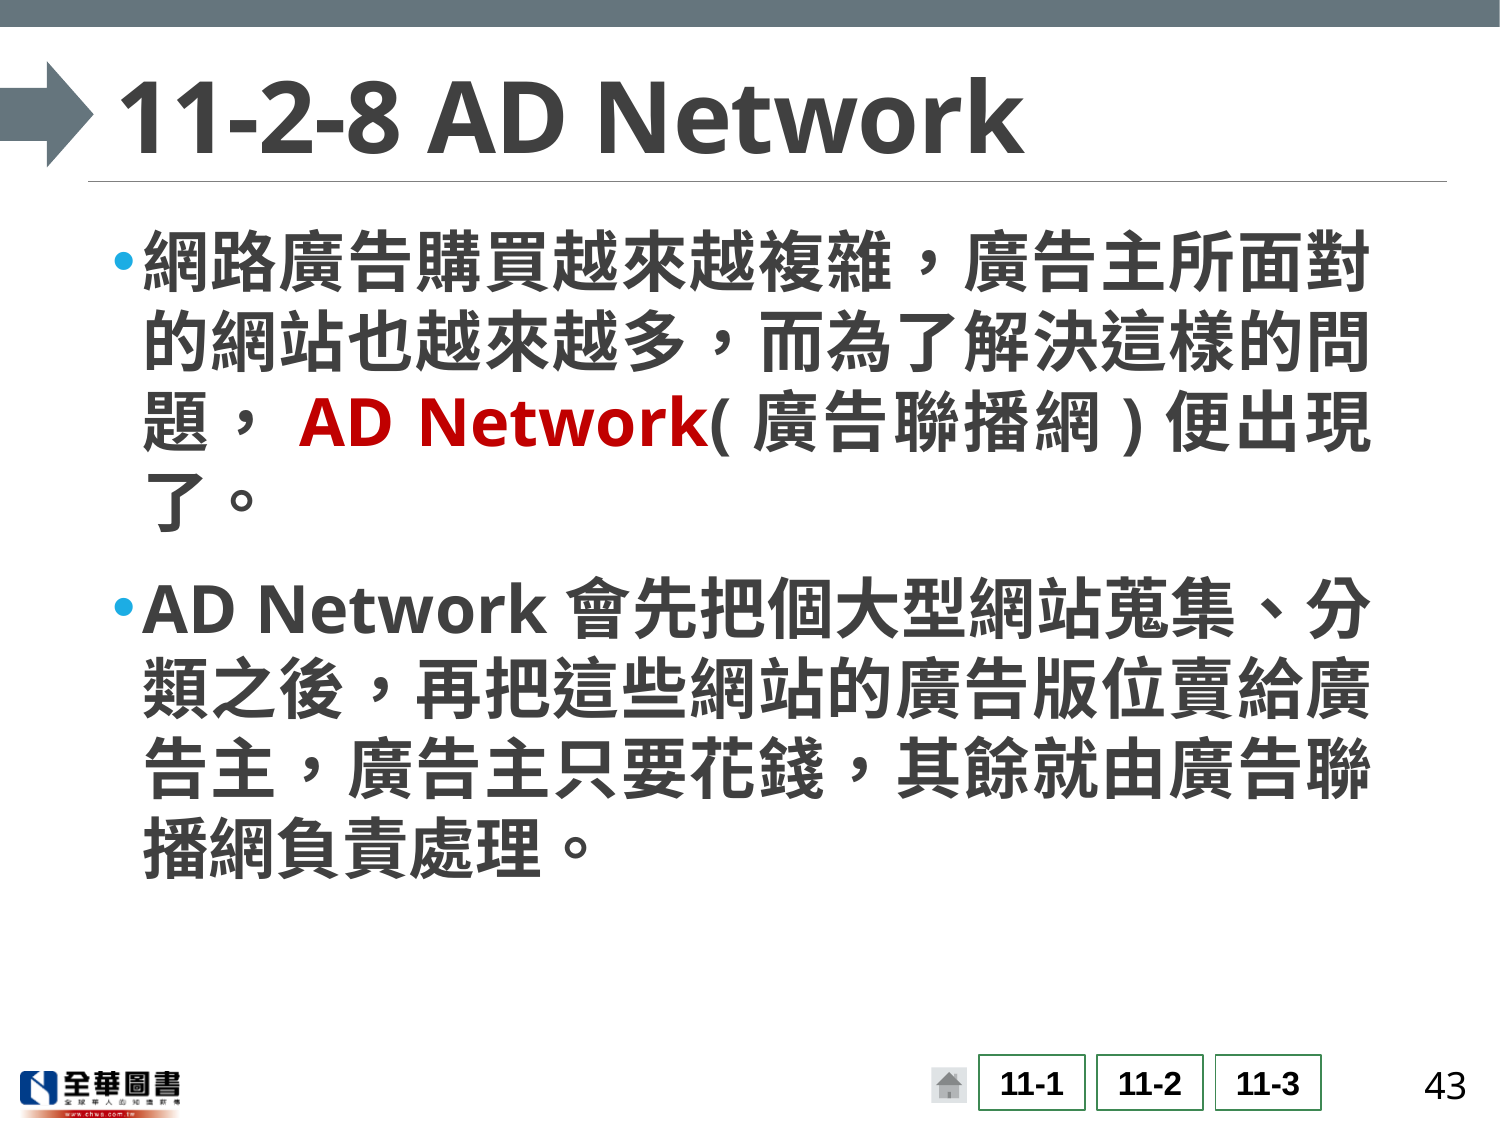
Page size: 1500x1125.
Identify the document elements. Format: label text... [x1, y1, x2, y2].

list 網路廣告購買越來越複雜，廣告主所面對的網站也越來越多，而為了解決這樣的問題，AD Network(廣告聯播網)便出現了。 AD Network會先把個大型網站蒐集、分類之後，再把這些網站的廣告版位賣給廣告主，廣告主只要花錢，其餘就由廣告聯播網負責處理。 [112, 212, 1373, 1024]
picture [20, 1071, 180, 1118]
title 11-2-8 AD Network [100, 47, 1447, 182]
slide_number 43 [1320, 1057, 1483, 1118]
